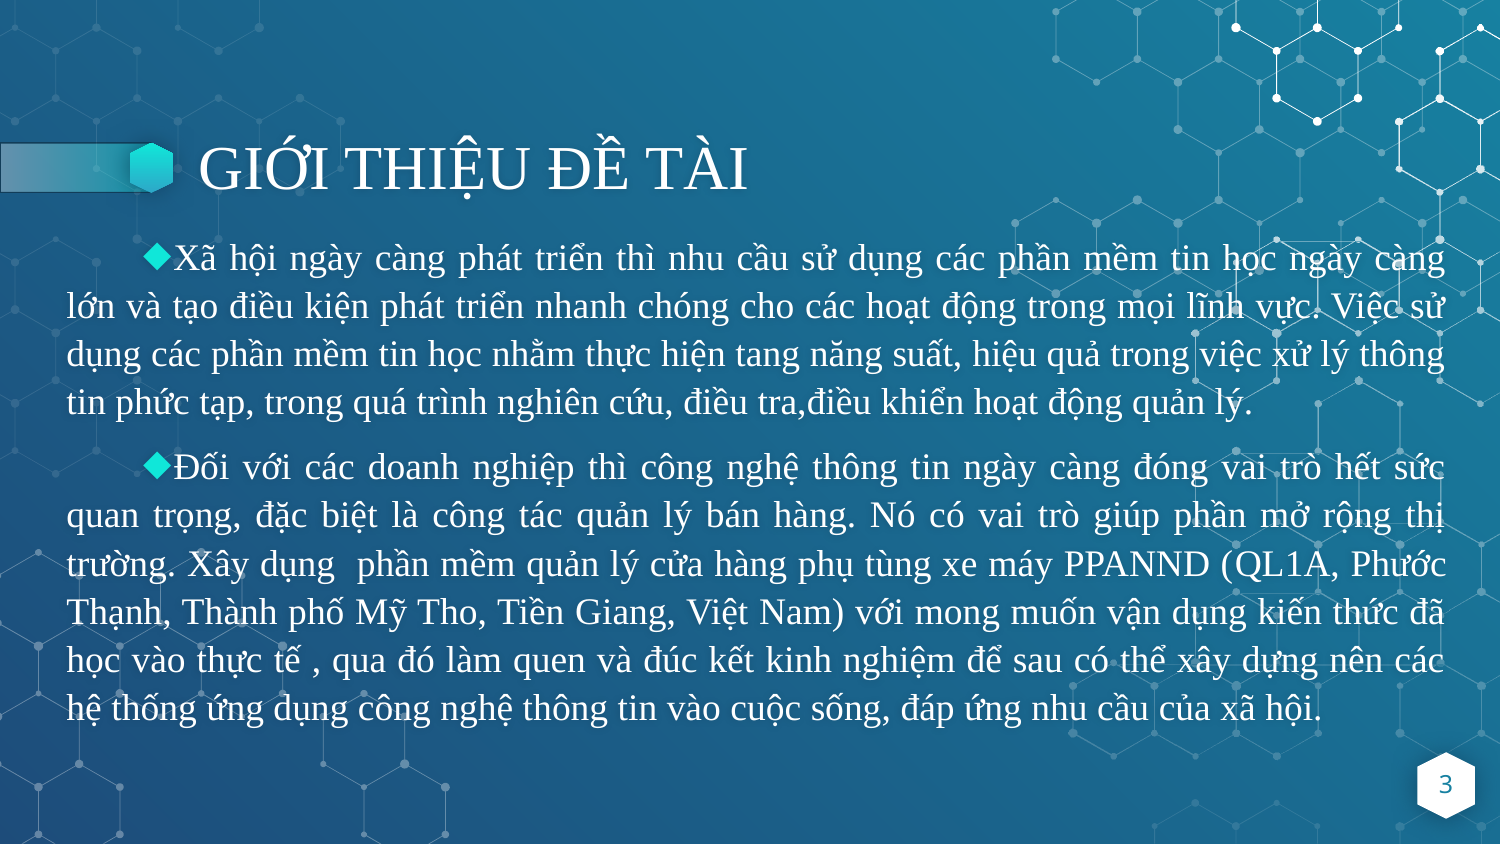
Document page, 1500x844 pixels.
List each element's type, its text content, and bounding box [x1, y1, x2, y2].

list Xã hội ngày càng phát triển thì nhu cầu sử dụng các phần mềm tin học ngày càng lớn và tạo điều kiện phát triển nhanh chóng cho các hoạt động trong mọi lĩnh vực. Việc sử dụng các phần mềm tin học nhằm thực hiện tang năng suất, hiệu quả trong việc xử lý thông tin phức tạp, trong quá trình nghiên cứu, điều tra,điều khiển hoạt động quản lý. Đối với các doanh nghiệp thì công nghệ thông tin ngày càng đóng vai trò hết sức quan trọng, đặc biệt là công tác quản lý bán hàng. Nó có vai trò giúp phần mở rộng thị trường. Xây dụng phần mềm quản lý cửa hàng phụ tùng xe máy PPANND (QL1A, Phước Thạnh, Thành phố Mỹ Tho, Tiền Giang, Việt Nam) với mong muốn vận dụng kiến thức đã học vào thực tế , qua đó làm quen và đúc kết kinh nghiệm để sau có thể xây dựng nên các hệ thống ứng dụng công nghệ thông tin vào cuộc sống, đáp ứng nhu cầu của xã hội. [66, 229, 1447, 728]
slide_number 3 [1417, 752, 1475, 819]
title GIỚI THIỆU ĐỀ TÀI [198, 140, 1302, 198]
